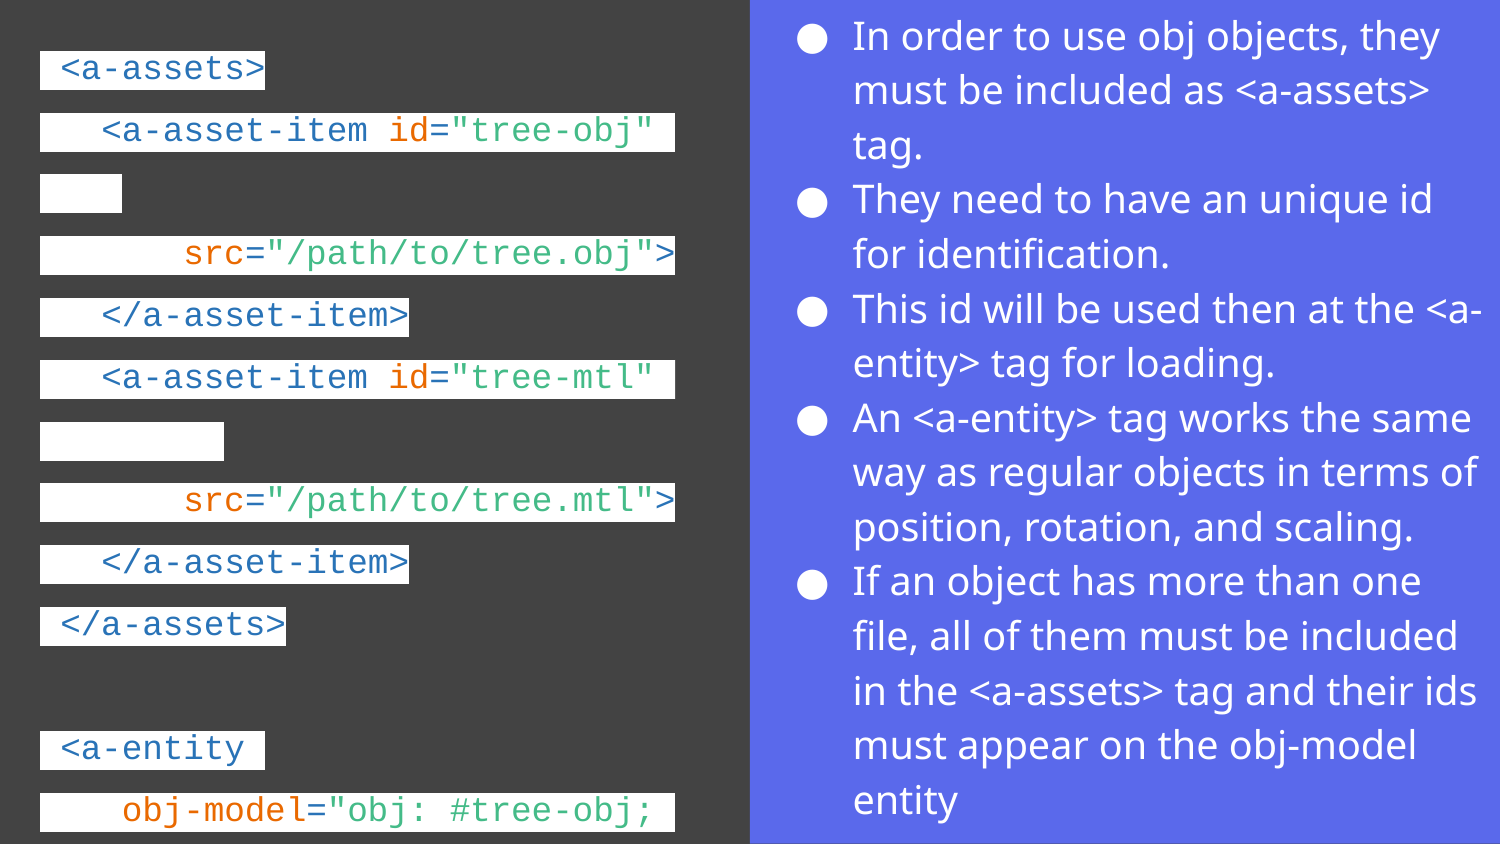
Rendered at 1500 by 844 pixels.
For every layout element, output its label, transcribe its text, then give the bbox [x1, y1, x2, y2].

text_box <a-assets> <a-asset-item id="tree-obj" src="/path/to/tree.obj"> </a-asset-item> <a-asset-item id="tree-mtl" src="/path/to/tree.mtl"> </a-asset-item> </a-assets> <a-entity obj-model="obj: #tree-obj; mtl: #tree-mtl"> </a-entity> [0, 9, 739, 844]
text_box [810, 716, 930, 757]
list In order to use obj objects, they must be included as <a-assets> tag. They need to have an unique id for identification. This id will be used then at the <a-entity> tag for loading. An <a-entity> tag works the same way as regular objects in terms of position, rotation, and scaling. If an object has more than one file, all of them must be included in the <a-assets> tag and their ids must appear on the obj-model entity [762, 120, 1500, 706]
